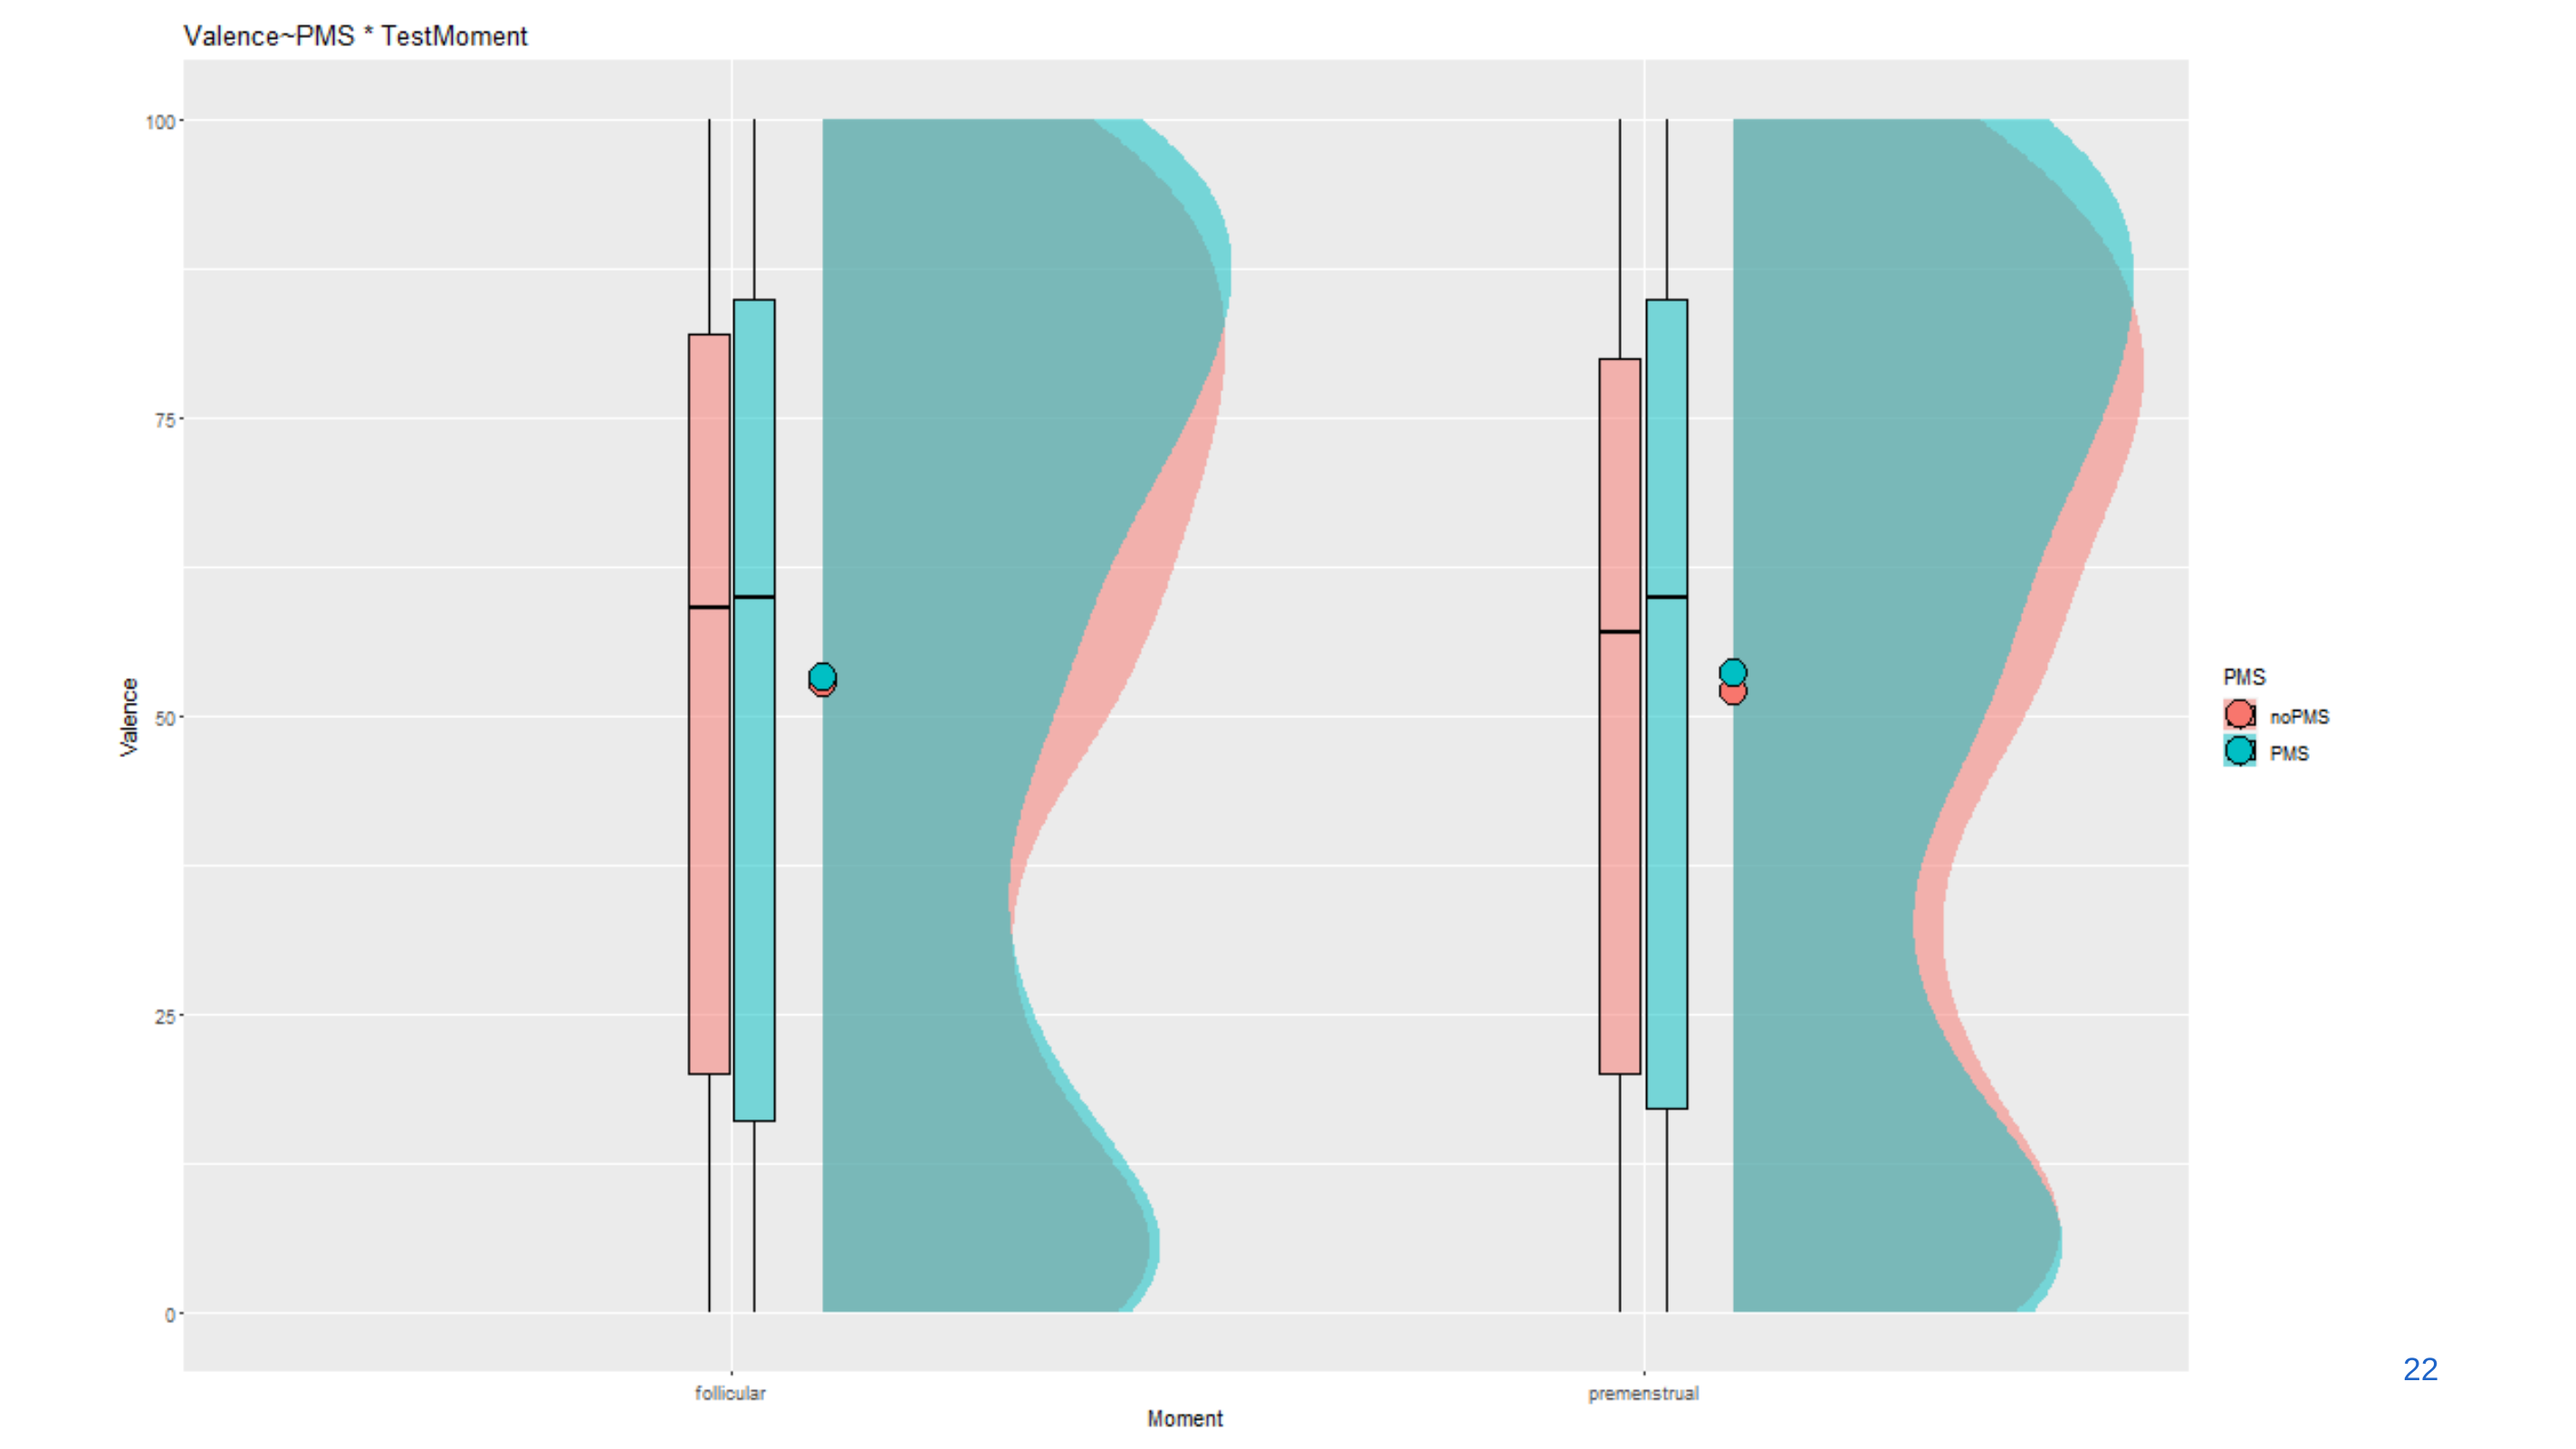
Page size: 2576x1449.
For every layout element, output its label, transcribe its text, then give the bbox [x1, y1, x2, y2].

slide_number 22 [2351, 1329, 2453, 1407]
picture [72, 15, 2351, 1449]
